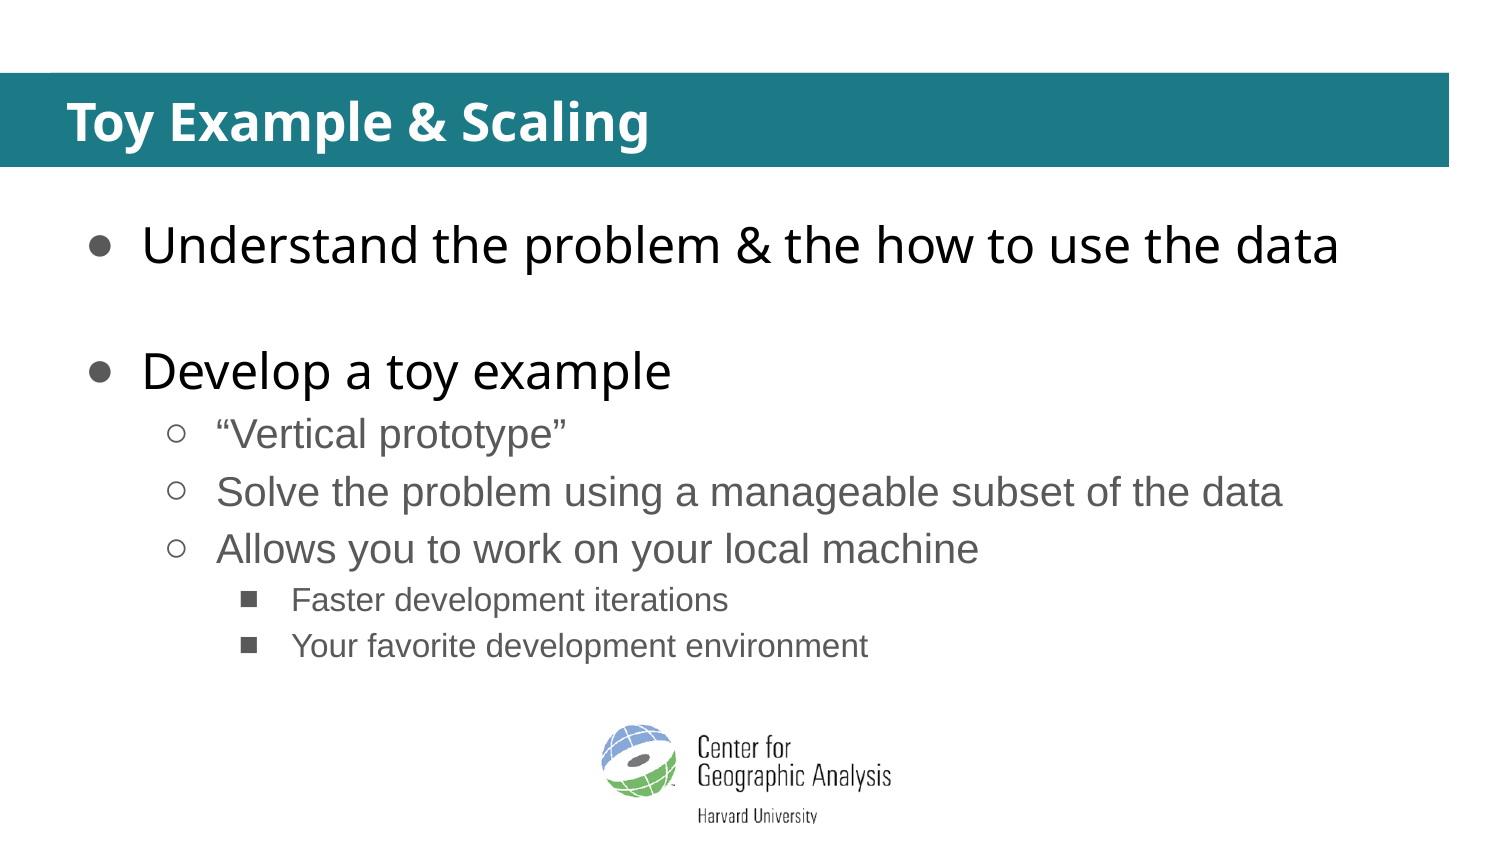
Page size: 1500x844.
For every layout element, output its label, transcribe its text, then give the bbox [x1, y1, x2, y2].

picture [601, 722, 891, 824]
list Understand the problem & the how to use the data Develop a toy example “Vertical prototype” Solve the problem using a manageable subset of the data Allows you to work on your local machine Faster development iterations Your favorite development environment [51, 189, 1449, 701]
title Toy Example & Scaling [51, 72, 1449, 167]
